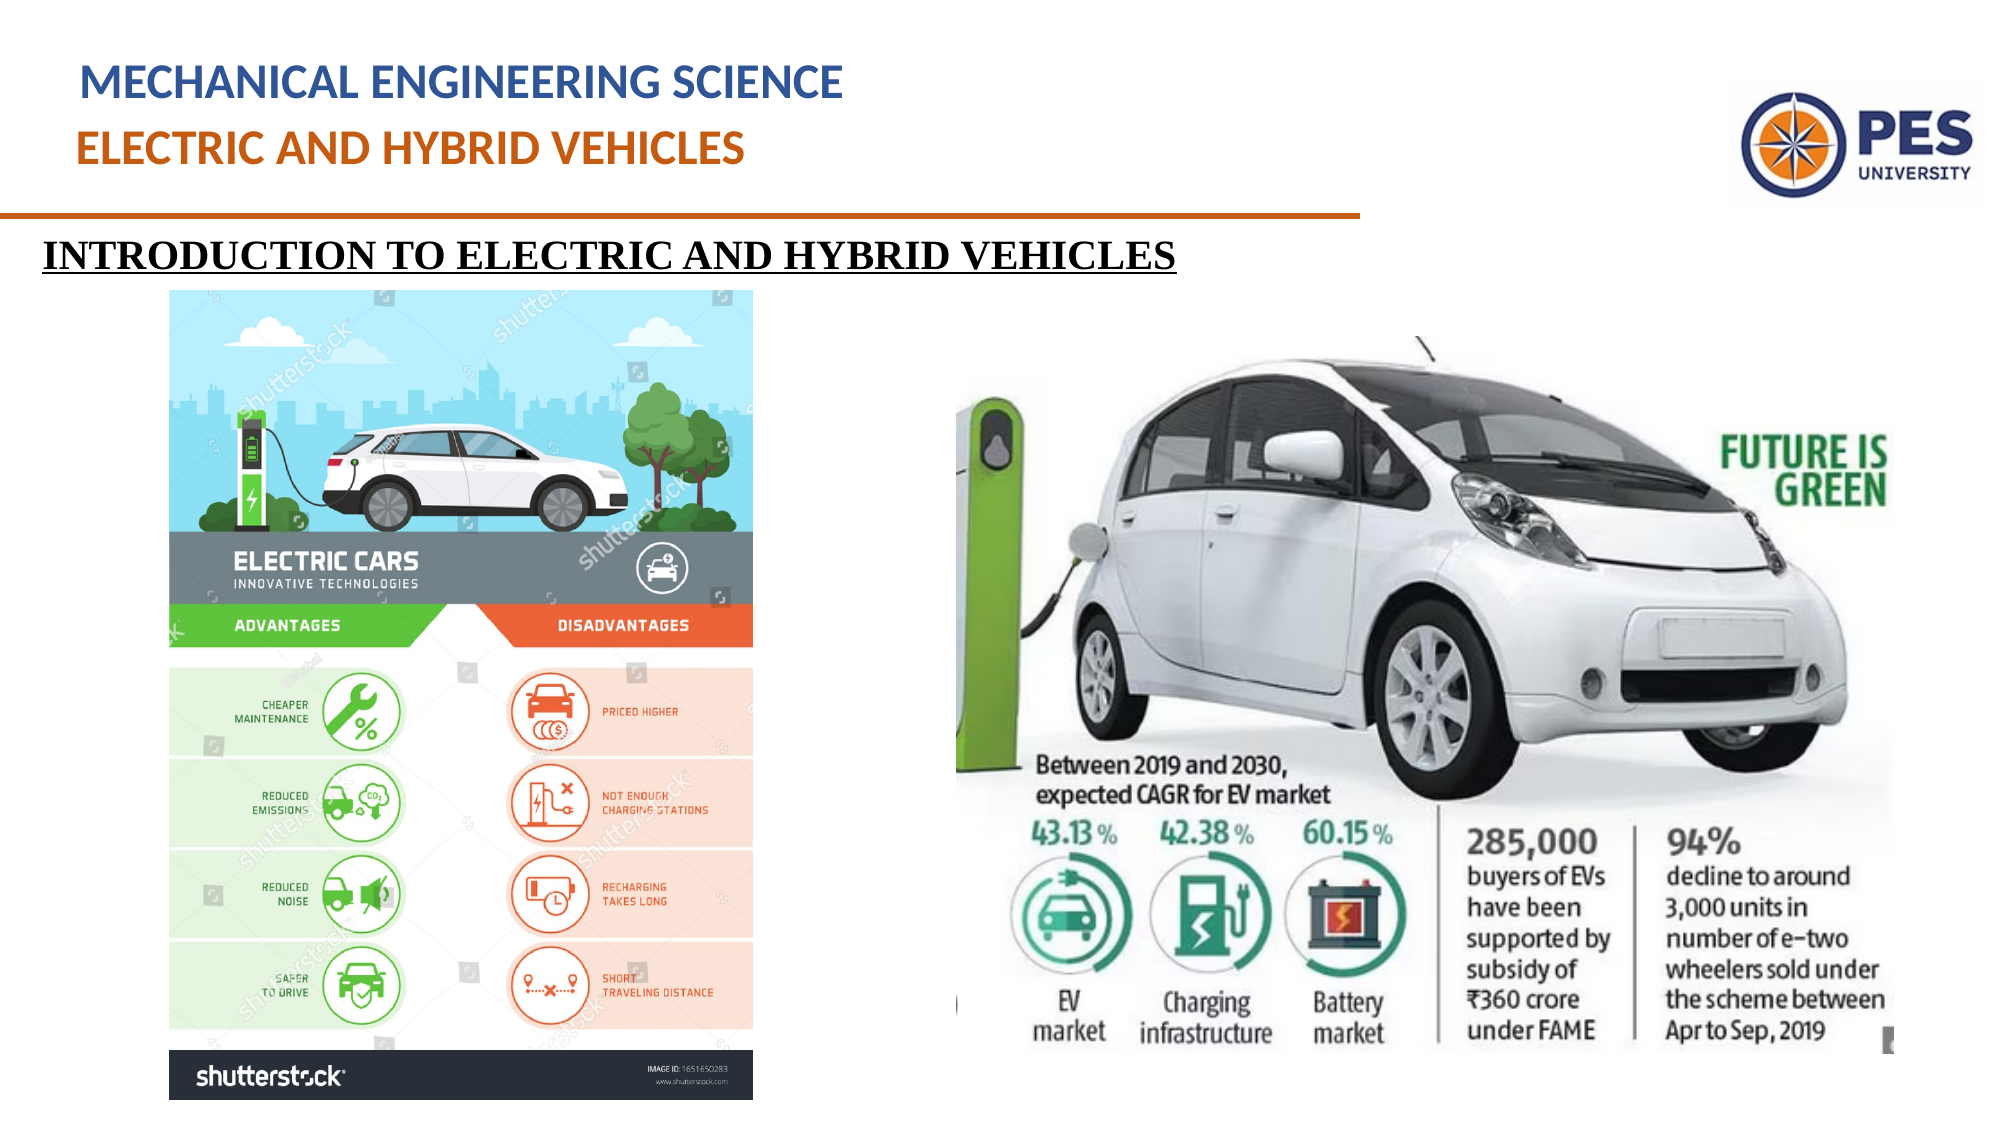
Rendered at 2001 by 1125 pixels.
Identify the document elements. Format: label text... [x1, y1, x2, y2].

text_box INTRODUCTION TO ELECTRIC AND HYBRID VEHICLES [27, 220, 1218, 636]
picture [956, 336, 1894, 1054]
text_box ELECTRIC AND HYBRID VEHICLES [60, 106, 1374, 182]
text_box MECHANICAL ENGINEERING SCIENCE [64, 41, 1295, 106]
picture [1729, 17, 1985, 273]
picture [169, 290, 753, 1100]
